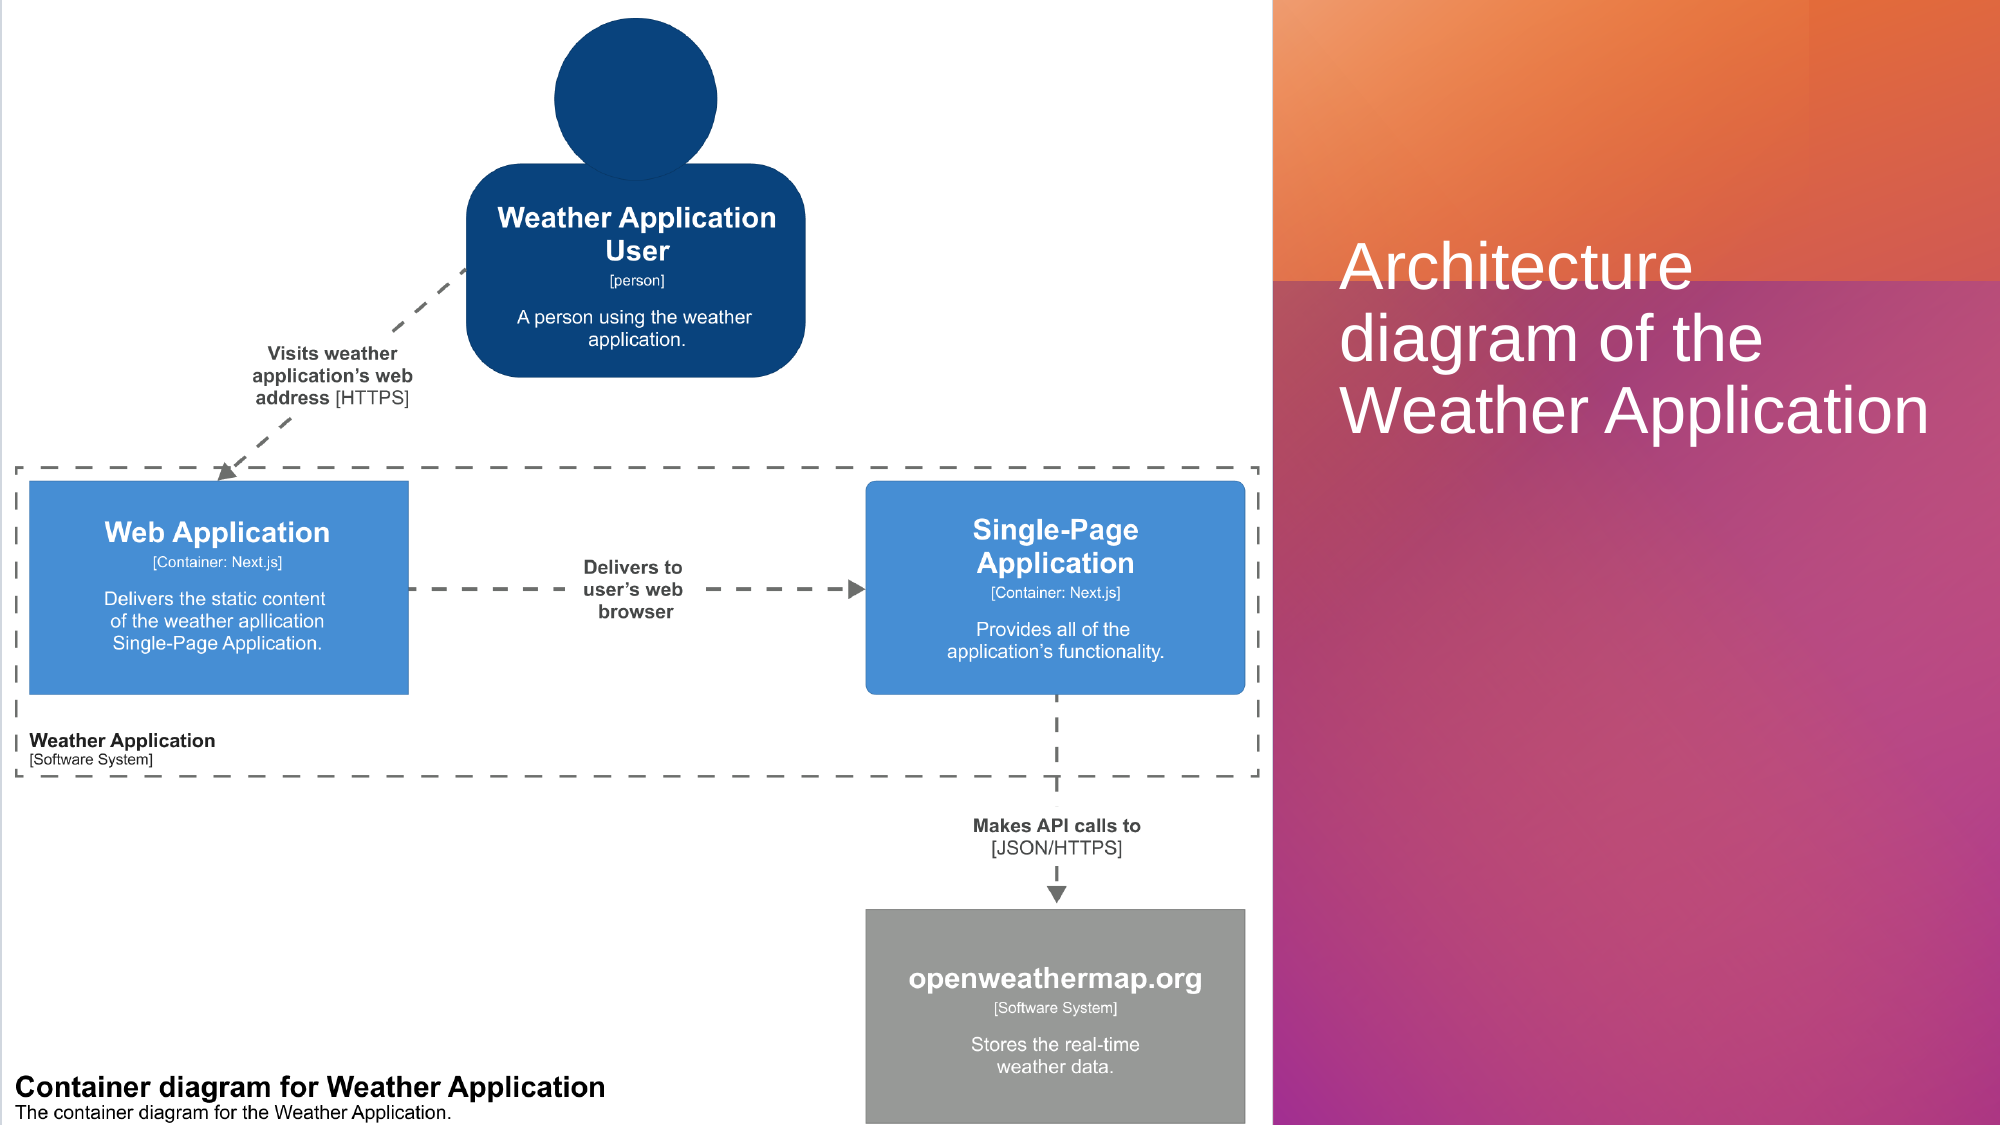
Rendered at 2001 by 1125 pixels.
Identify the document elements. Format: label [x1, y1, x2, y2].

text_box [1274, 0, 2000, 1125]
list [0, 0, 1274, 1125]
